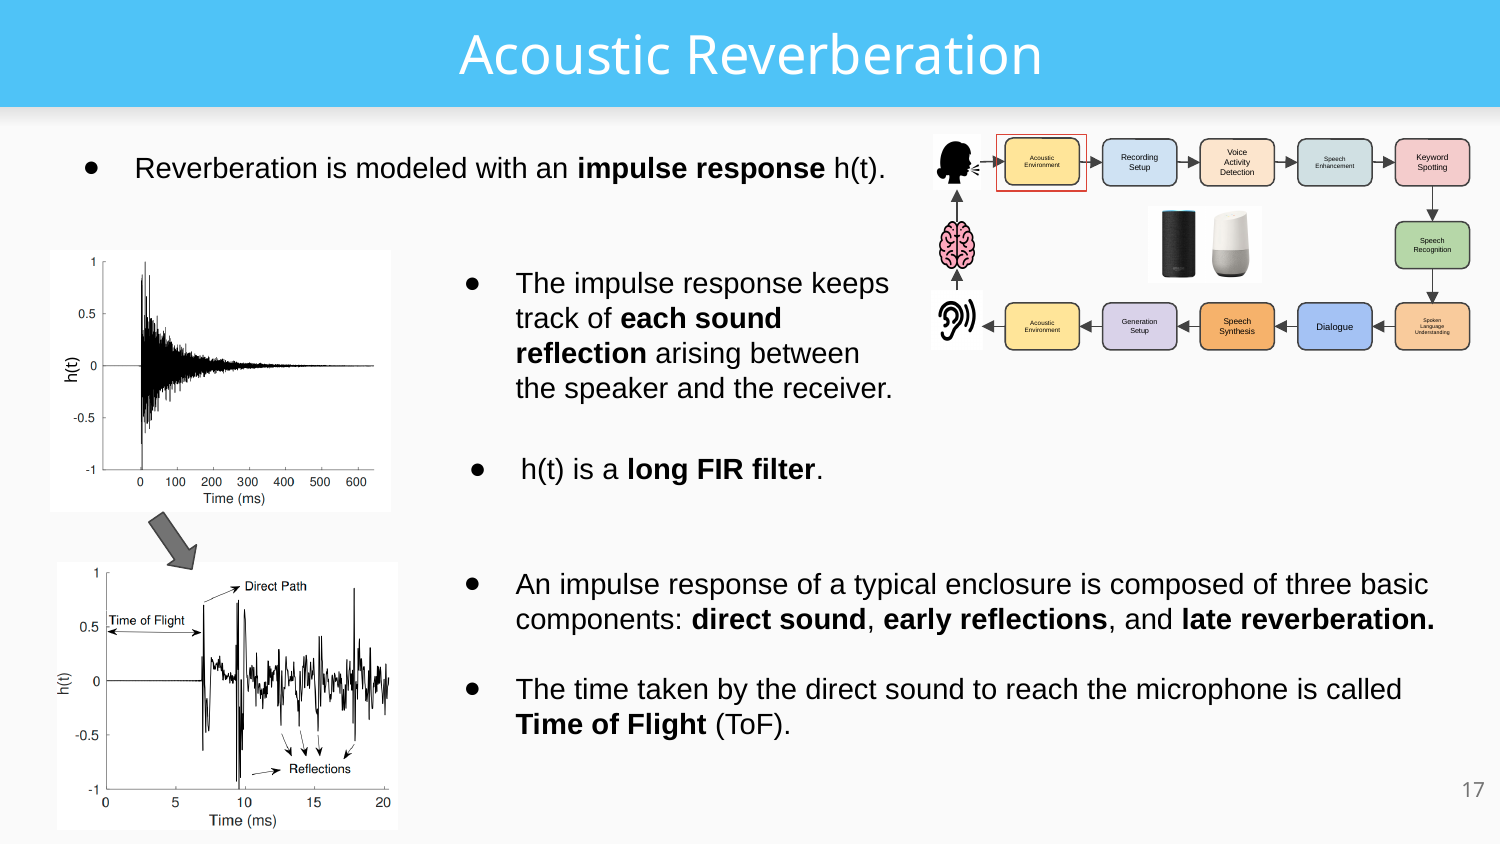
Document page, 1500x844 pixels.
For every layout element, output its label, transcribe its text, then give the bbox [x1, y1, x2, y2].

text_box An impulse response of a typical enclosure is composed of three basic components: direct sound, early reflections, and late reverberation. The time taken by the direct sound to reach the microphone is called Time of Flight (ToF). [425, 515, 1465, 615]
picture [50, 250, 391, 513]
slide_number ‹#› [1410, 758, 1500, 823]
text_box [148, 520, 197, 561]
text_box [1031, 615, 1376, 671]
text_box Reverberation is modeled with an impulse response h(t). [44, 134, 918, 200]
picture [57, 562, 398, 830]
text_box h(t) is a long FIR filter. [430, 435, 923, 501]
title Acoustic Reverberation [27, 3, 1476, 102]
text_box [931, 133, 1470, 350]
text_box The impulse response keeps track of each sound reflection arising between the speaker and the receiver. [425, 249, 918, 420]
